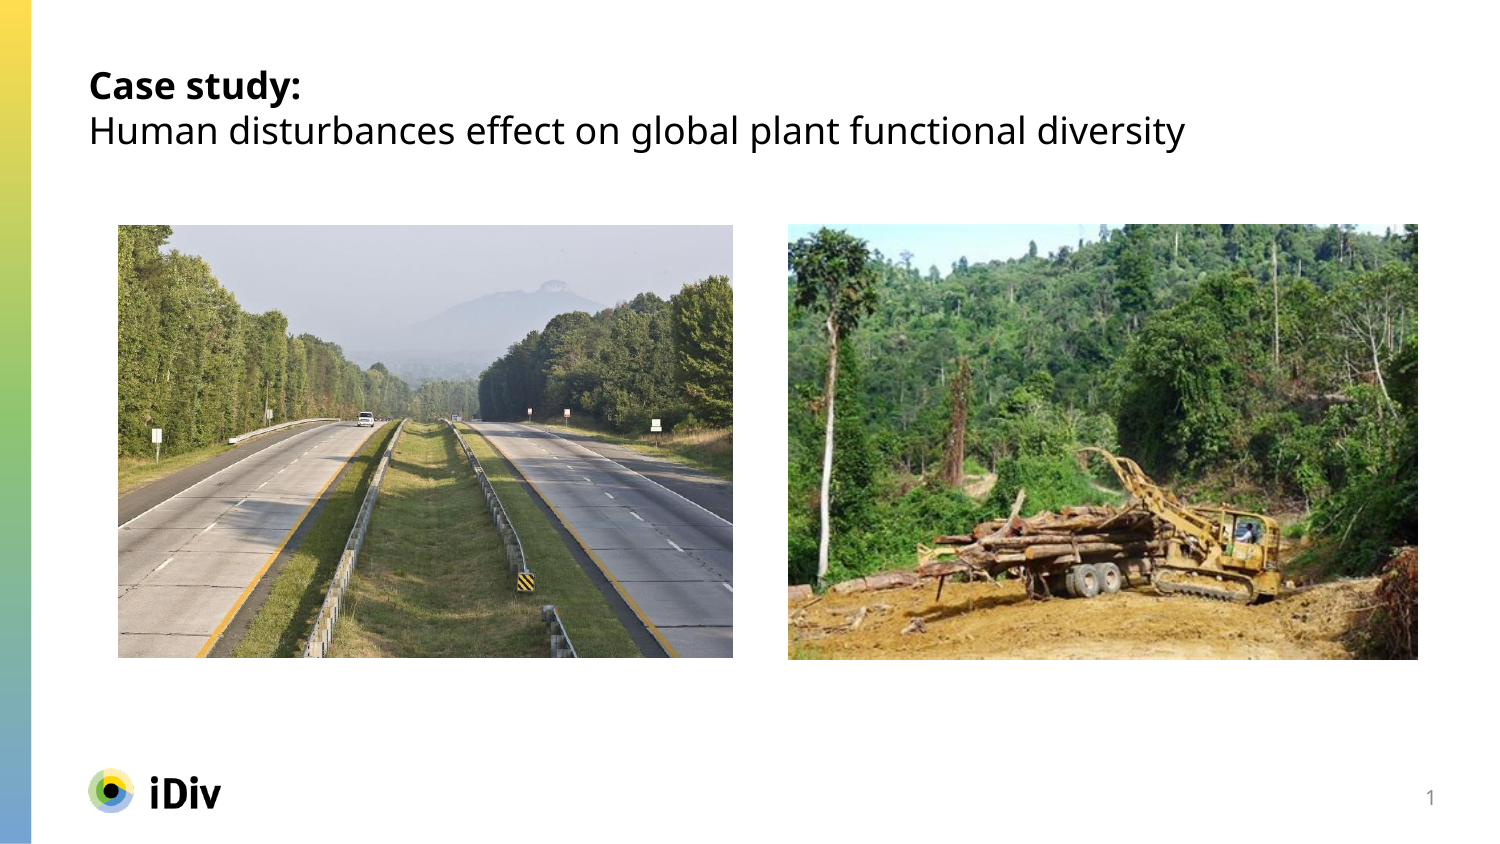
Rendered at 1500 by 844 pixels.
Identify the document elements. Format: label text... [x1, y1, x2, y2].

text_box <number> [1240, 767, 1437, 813]
text_box Case study: Human disturbances effect on global plant functional diversity [88, 61, 1437, 157]
picture [0, 0, 1500, 844]
